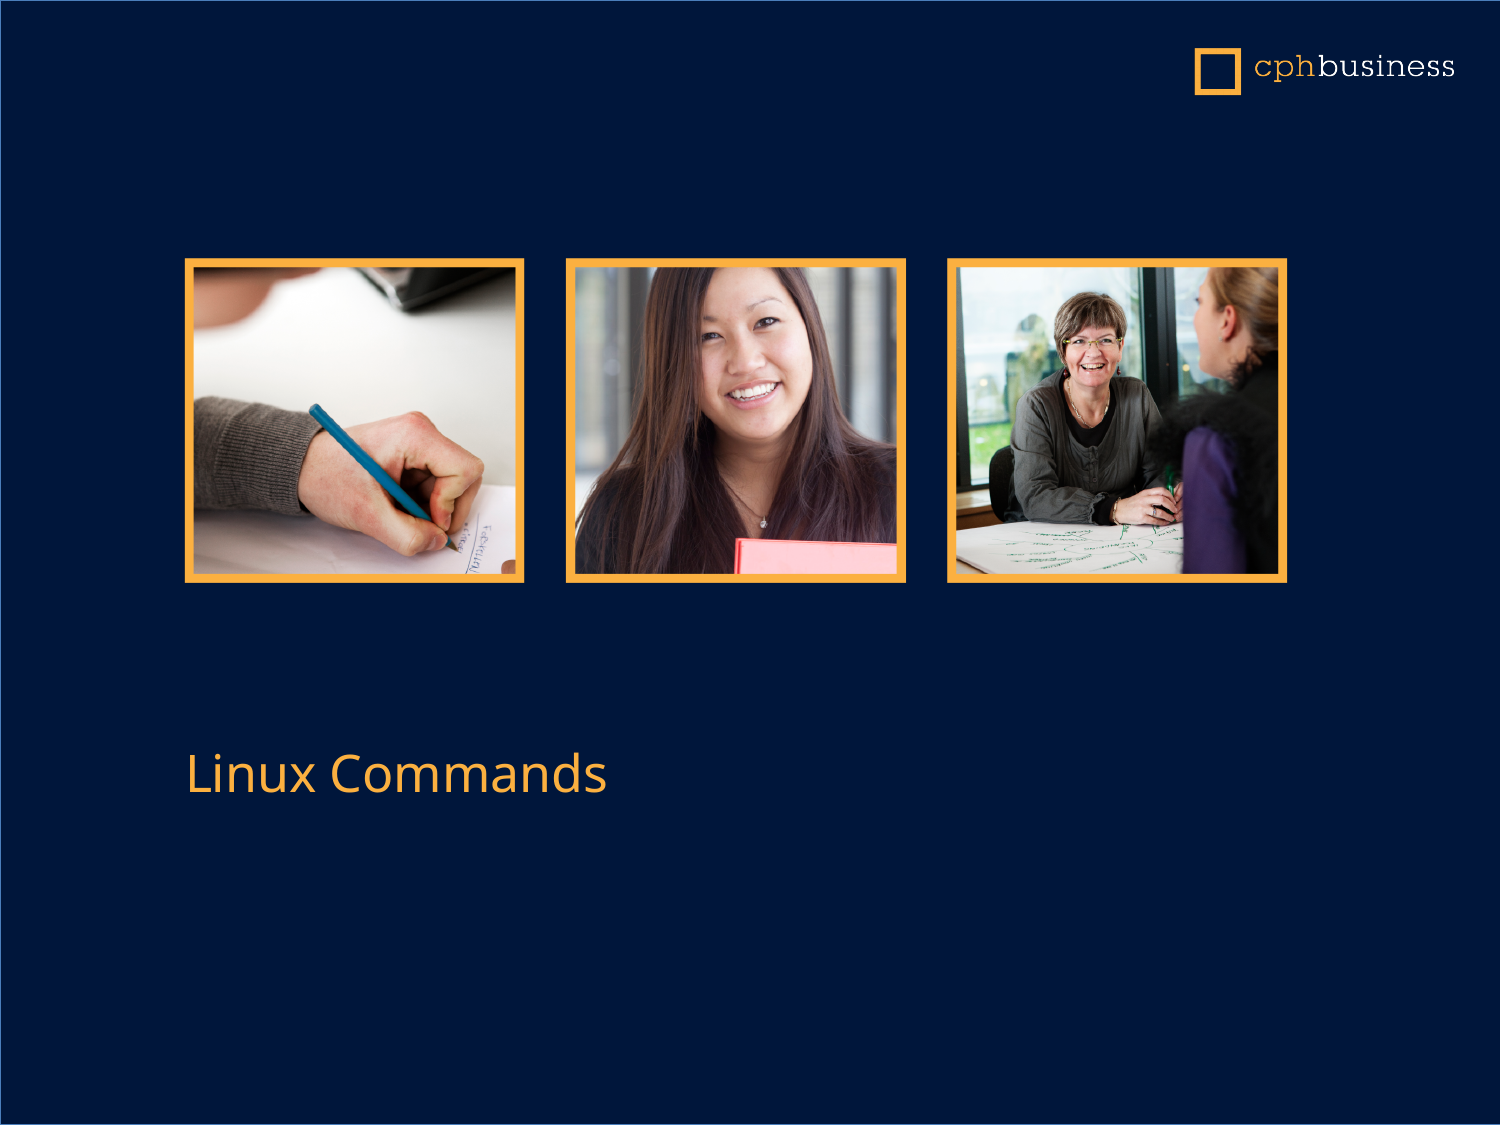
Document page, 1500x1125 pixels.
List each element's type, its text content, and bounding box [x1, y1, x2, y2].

picture [1147, 1, 1500, 142]
list Linux Commands [170, 733, 1316, 851]
picture [183, 196, 1316, 717]
